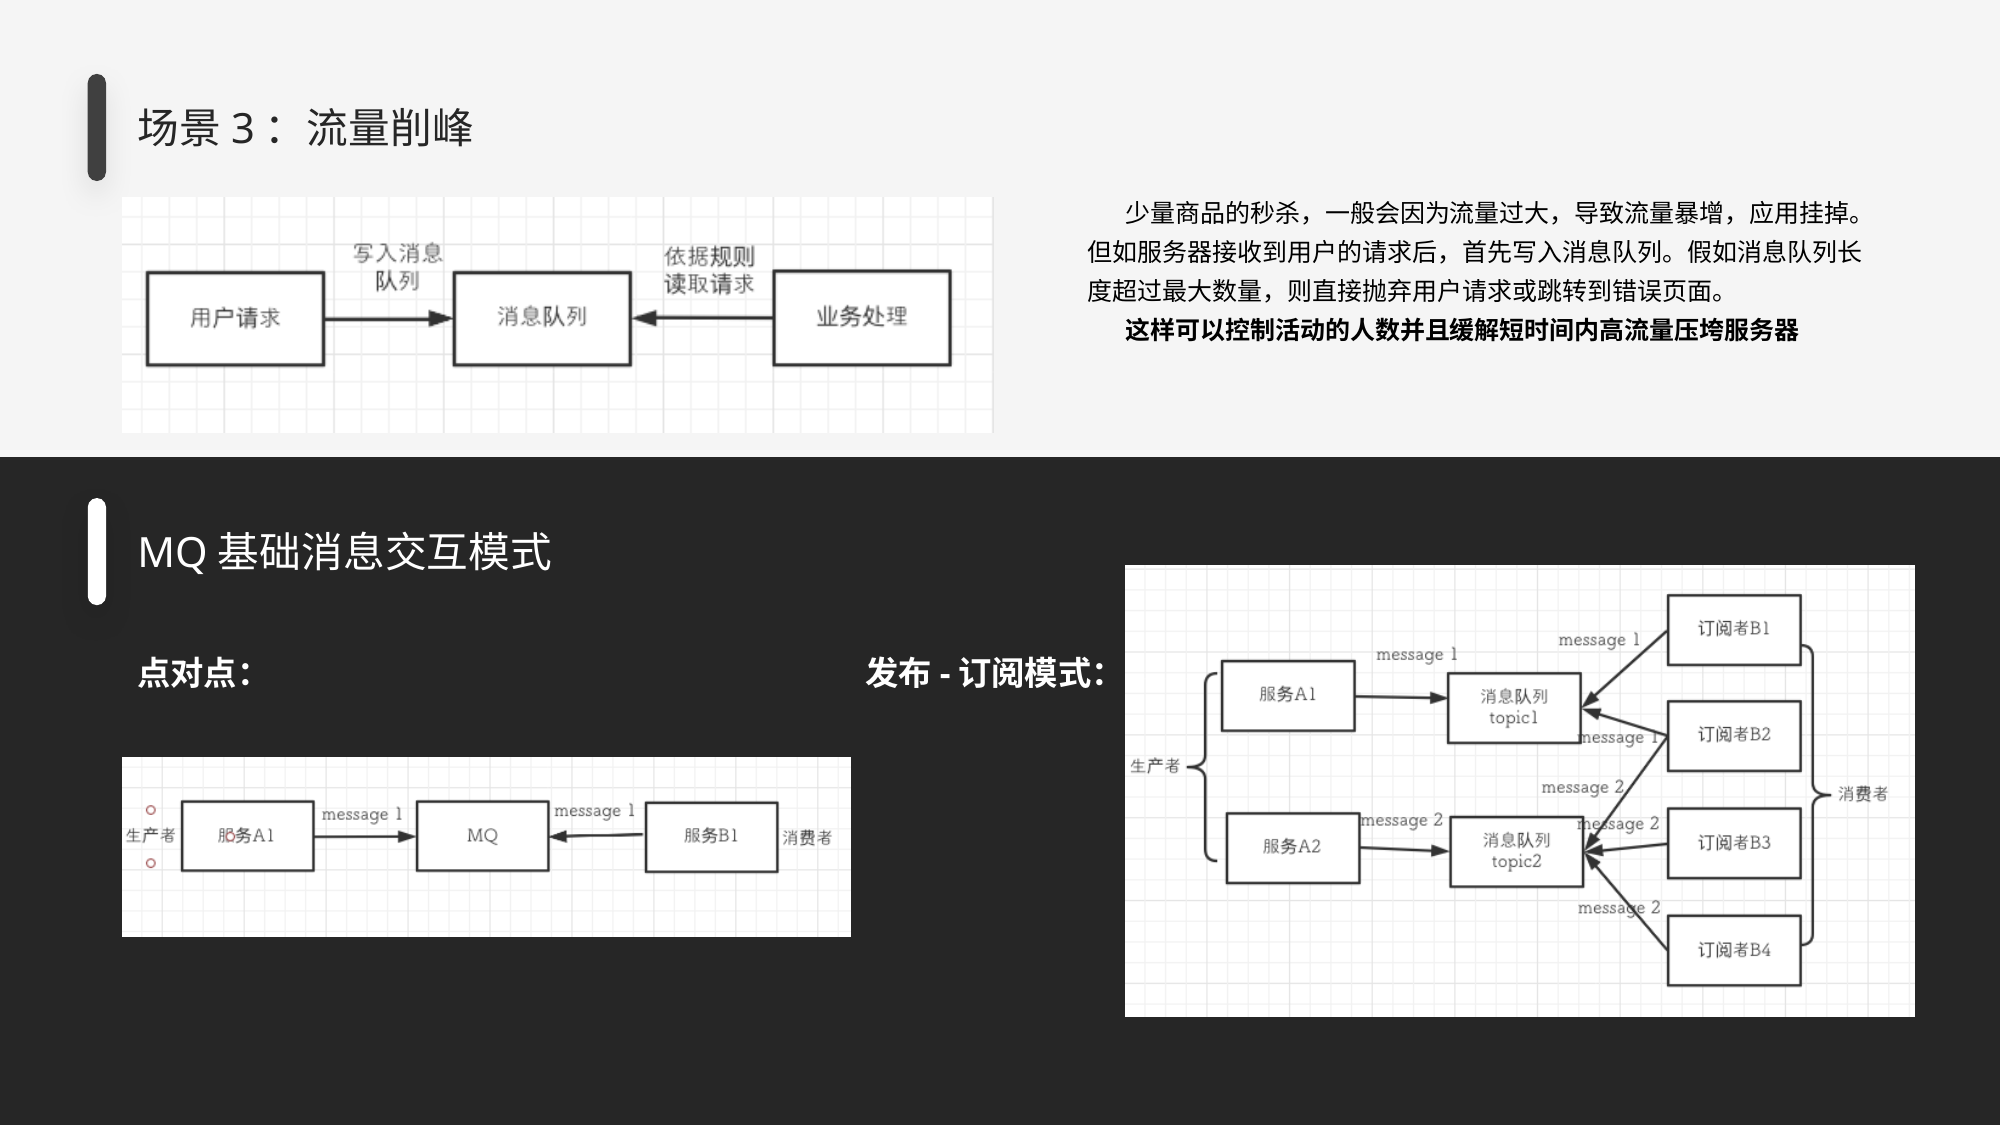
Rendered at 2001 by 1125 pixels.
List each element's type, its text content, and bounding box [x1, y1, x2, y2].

text_box [0, 457, 2000, 1125]
text_box [87, 73, 107, 182]
text_box 场景3：流量削峰 [122, 94, 614, 160]
picture [122, 197, 994, 433]
picture [1125, 565, 1915, 1017]
text_box 少量商品的秒杀，一般会因为流量过大，导致流量暴增，应用挂掉。但如服务器接收到用户的请求后，首先写入消息队列。假如消息队列长度超过最大数量，则直接抛弃用户请求或跳转到错误页面。 这样可以控制活动的人数并且缓解短时间内高流量压垮服务器 [1072, 181, 1900, 352]
picture [122, 757, 851, 937]
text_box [72, 497, 1660, 725]
